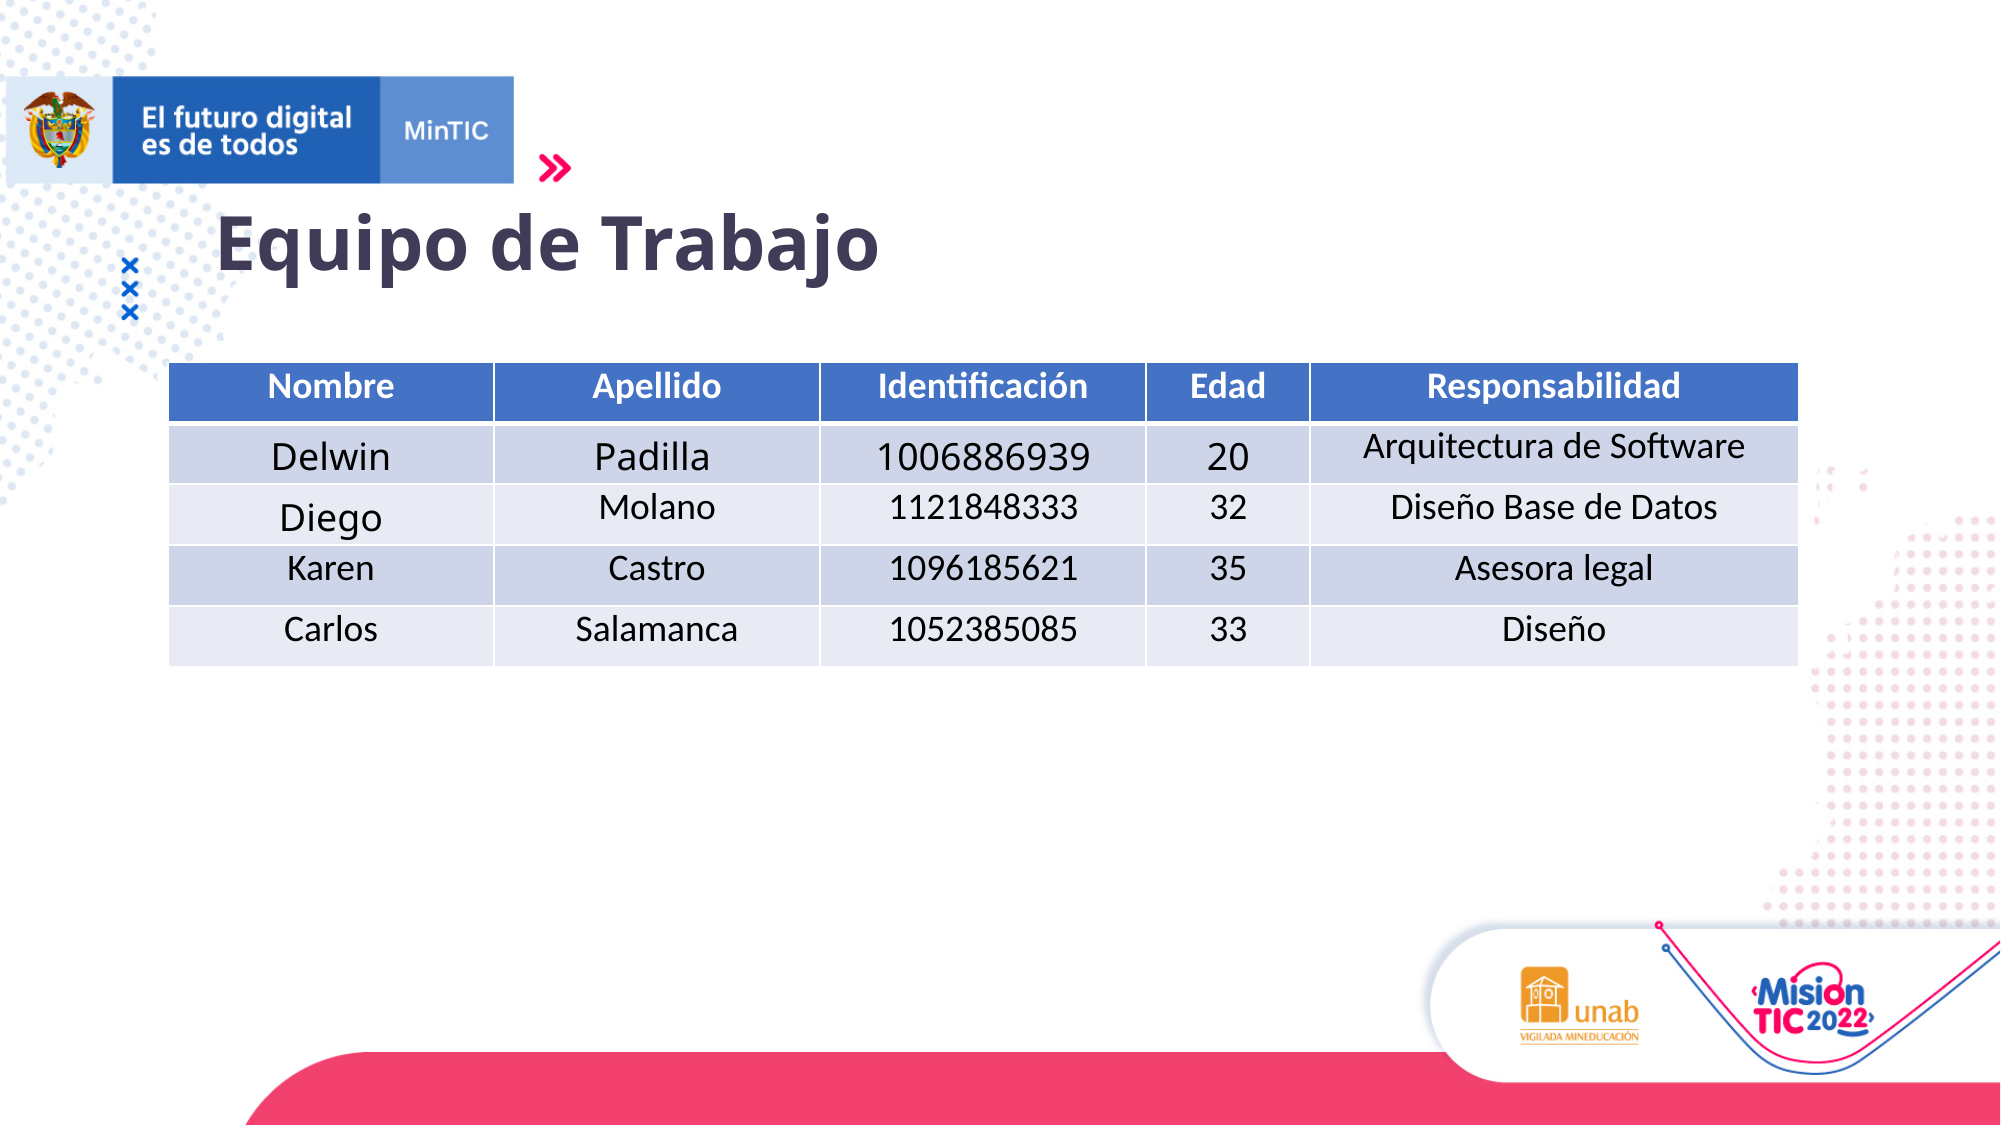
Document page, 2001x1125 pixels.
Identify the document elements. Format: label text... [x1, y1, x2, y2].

table_cell 32 [1147, 485, 1309, 544]
table_cell Diseño [1311, 607, 1798, 666]
table_cell Padilla [495, 426, 819, 483]
table_cell Karen [169, 546, 493, 605]
table_cell Castro [495, 546, 819, 605]
table_header Apellido [495, 363, 819, 421]
table_cell 20 [1147, 426, 1309, 483]
table_cell Diego [169, 485, 493, 544]
table_cell Arquitectura de Software [1311, 426, 1798, 483]
table_header Nombre [169, 363, 493, 421]
table_header Edad [1147, 363, 1309, 421]
table_cell Asesora legal [1311, 546, 1798, 605]
table_cell 35 [1147, 546, 1309, 605]
table_cell 1052385085 [821, 607, 1145, 666]
table_cell Molano [495, 485, 819, 544]
picture [0, 0, 2001, 1125]
table_header Responsabilidad [1311, 363, 1798, 421]
table_cell Delwin [169, 426, 493, 483]
table_cell 1006886939 [821, 426, 1145, 483]
table_header Identificación [821, 363, 1145, 421]
table_cell 33 [1147, 607, 1309, 666]
text_box Equipo de Trabajo [199, 188, 1331, 294]
table_cell Diseño Base de Datos [1311, 485, 1798, 544]
table_cell Carlos [169, 607, 493, 666]
table_cell Salamanca [495, 607, 819, 666]
table_cell 1121848333 [821, 485, 1145, 544]
table_cell 1096185621 [821, 546, 1145, 605]
